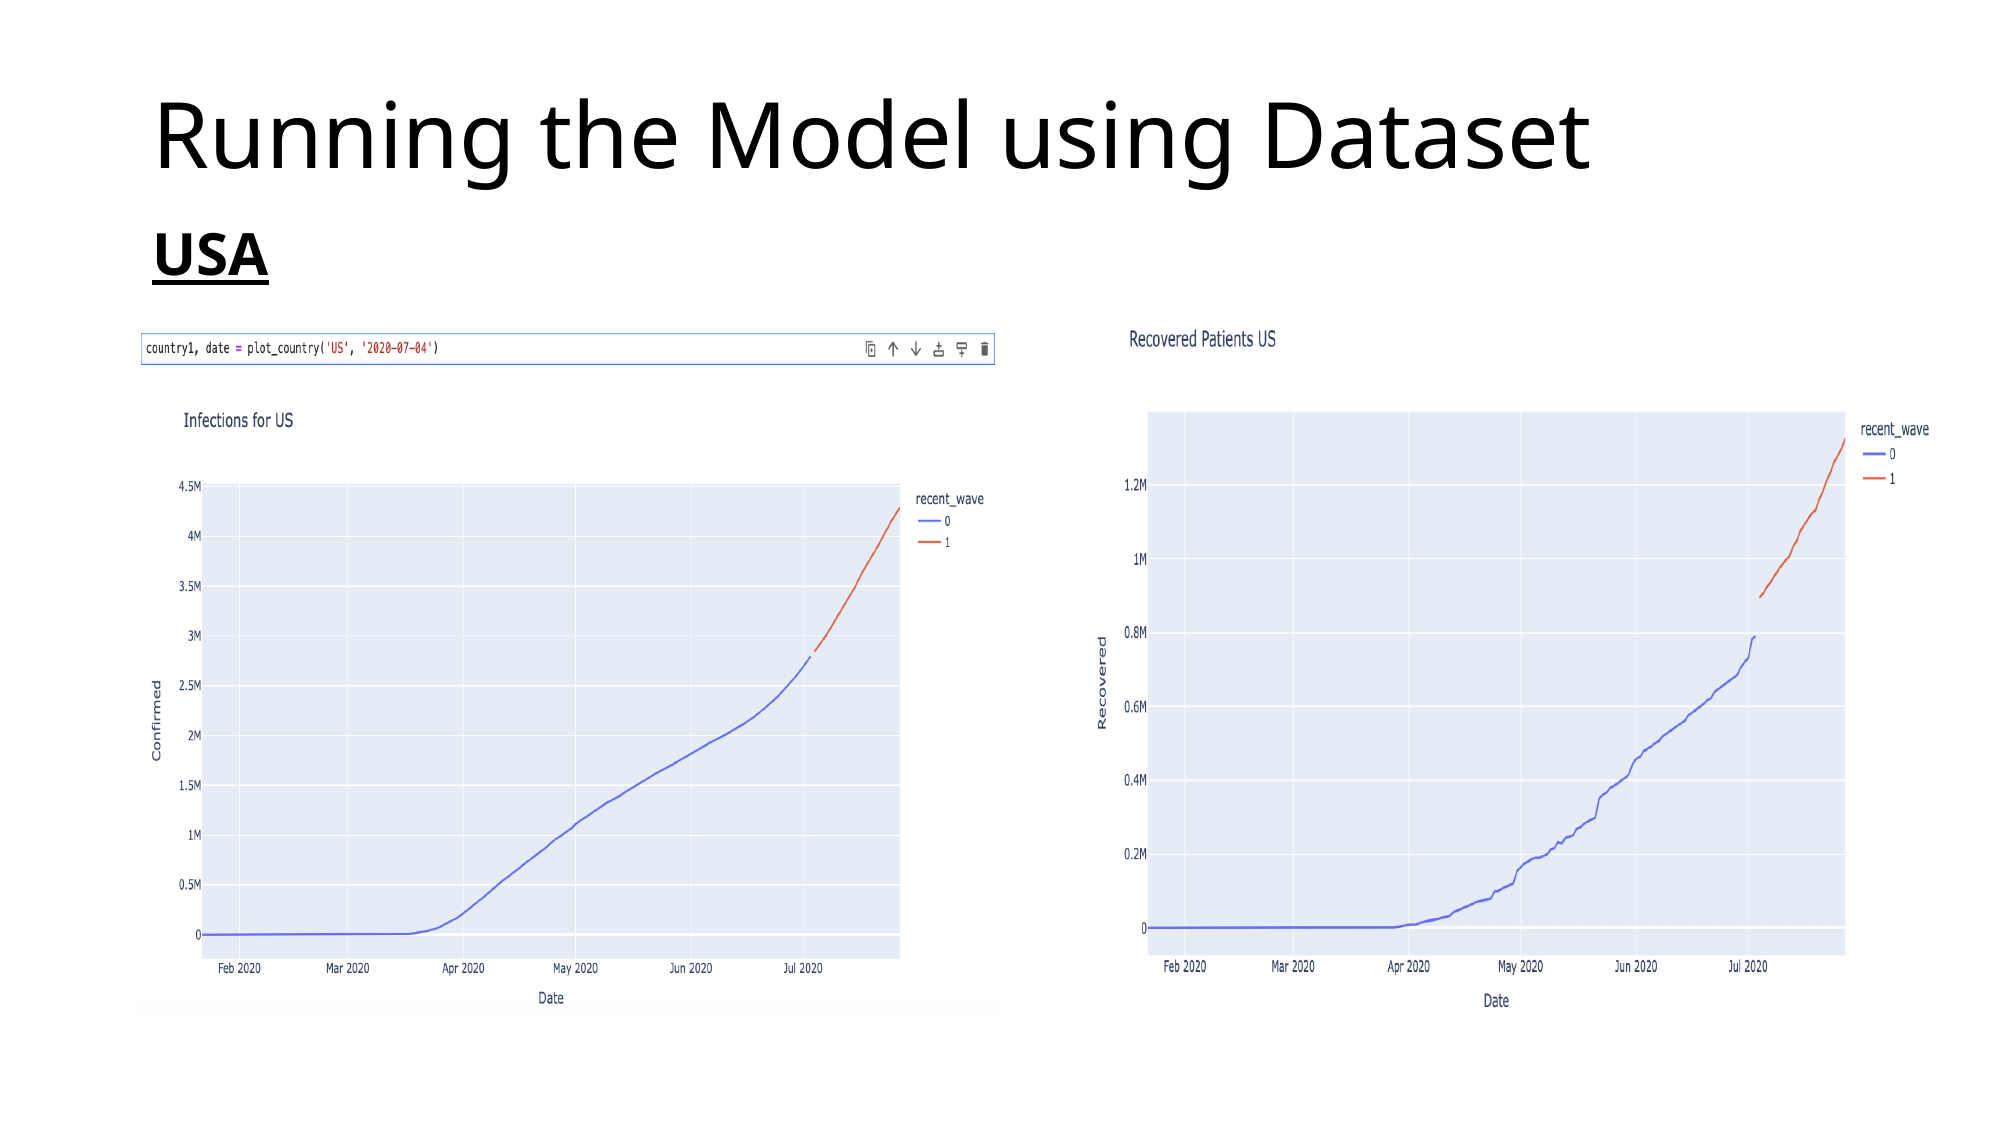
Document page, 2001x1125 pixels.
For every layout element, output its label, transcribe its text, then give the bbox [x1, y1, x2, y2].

picture [136, 325, 1001, 1014]
picture [1075, 309, 1939, 1030]
list USA [137, 217, 1863, 1014]
title Running the Model using Dataset [137, 59, 1863, 217]
